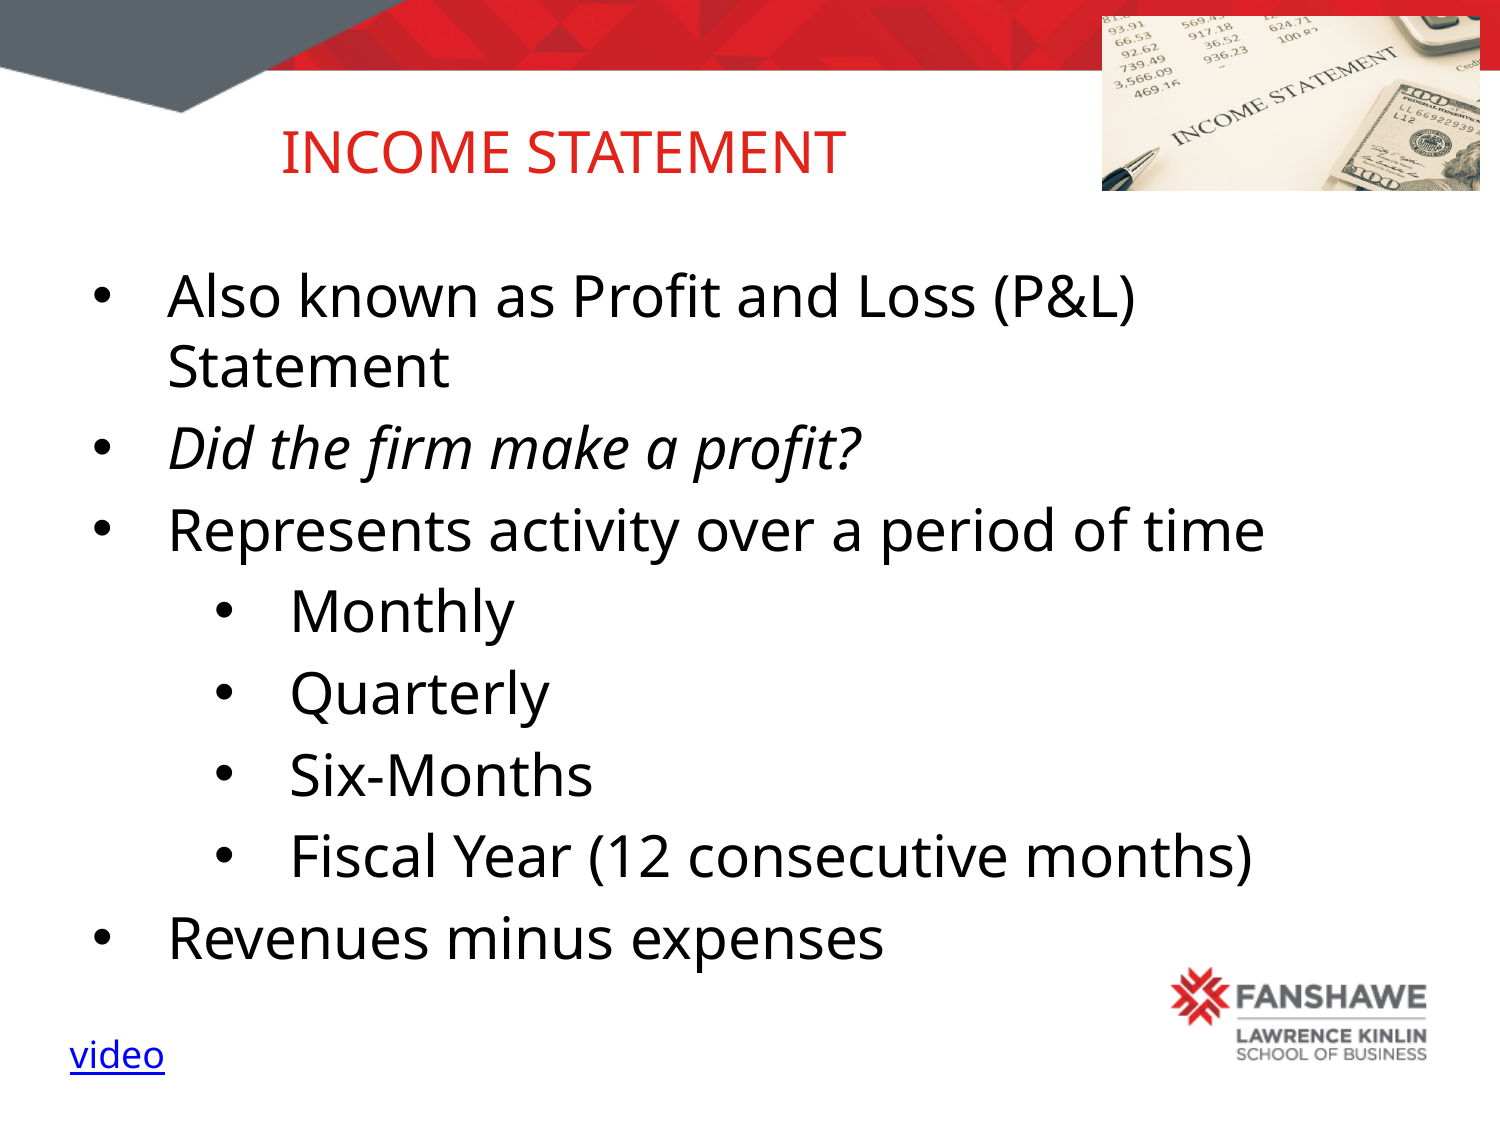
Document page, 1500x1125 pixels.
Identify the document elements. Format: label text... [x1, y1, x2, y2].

text_box video [54, 1023, 181, 1090]
picture [0, 0, 1500, 192]
list Also known as Profit and Loss (P&L) Statement Did the firm make a profit? Represents activity over a period of time Monthly Quarterly Six-Months Fiscal Year (12 consecutive months) Revenues minus expenses [77, 251, 1436, 1022]
title Income statement [281, 54, 1097, 186]
picture [0, 907, 1500, 1125]
